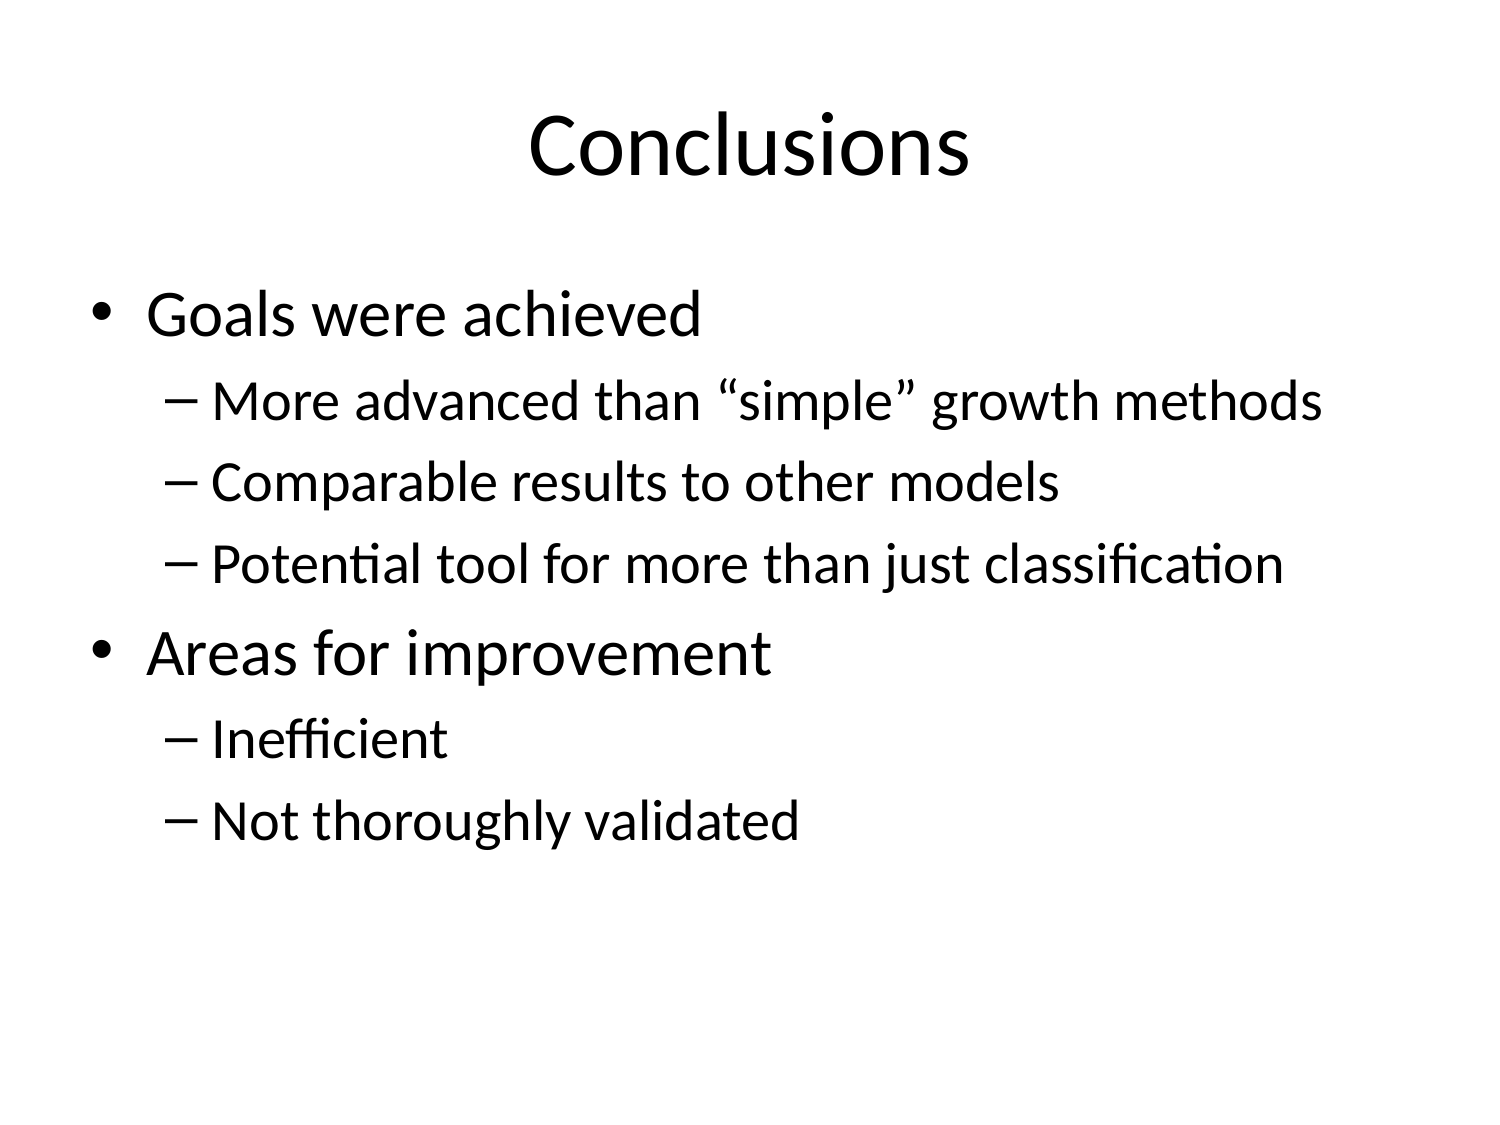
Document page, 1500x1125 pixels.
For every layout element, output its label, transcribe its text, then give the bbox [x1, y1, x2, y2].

title Conclusions [75, 45, 1425, 233]
list Goals were achieved More advanced than “simple” growth methods Comparable results to other models Potential tool for more than just classification Areas for improvement Inefficient Not thoroughly validated [75, 262, 1425, 1005]
